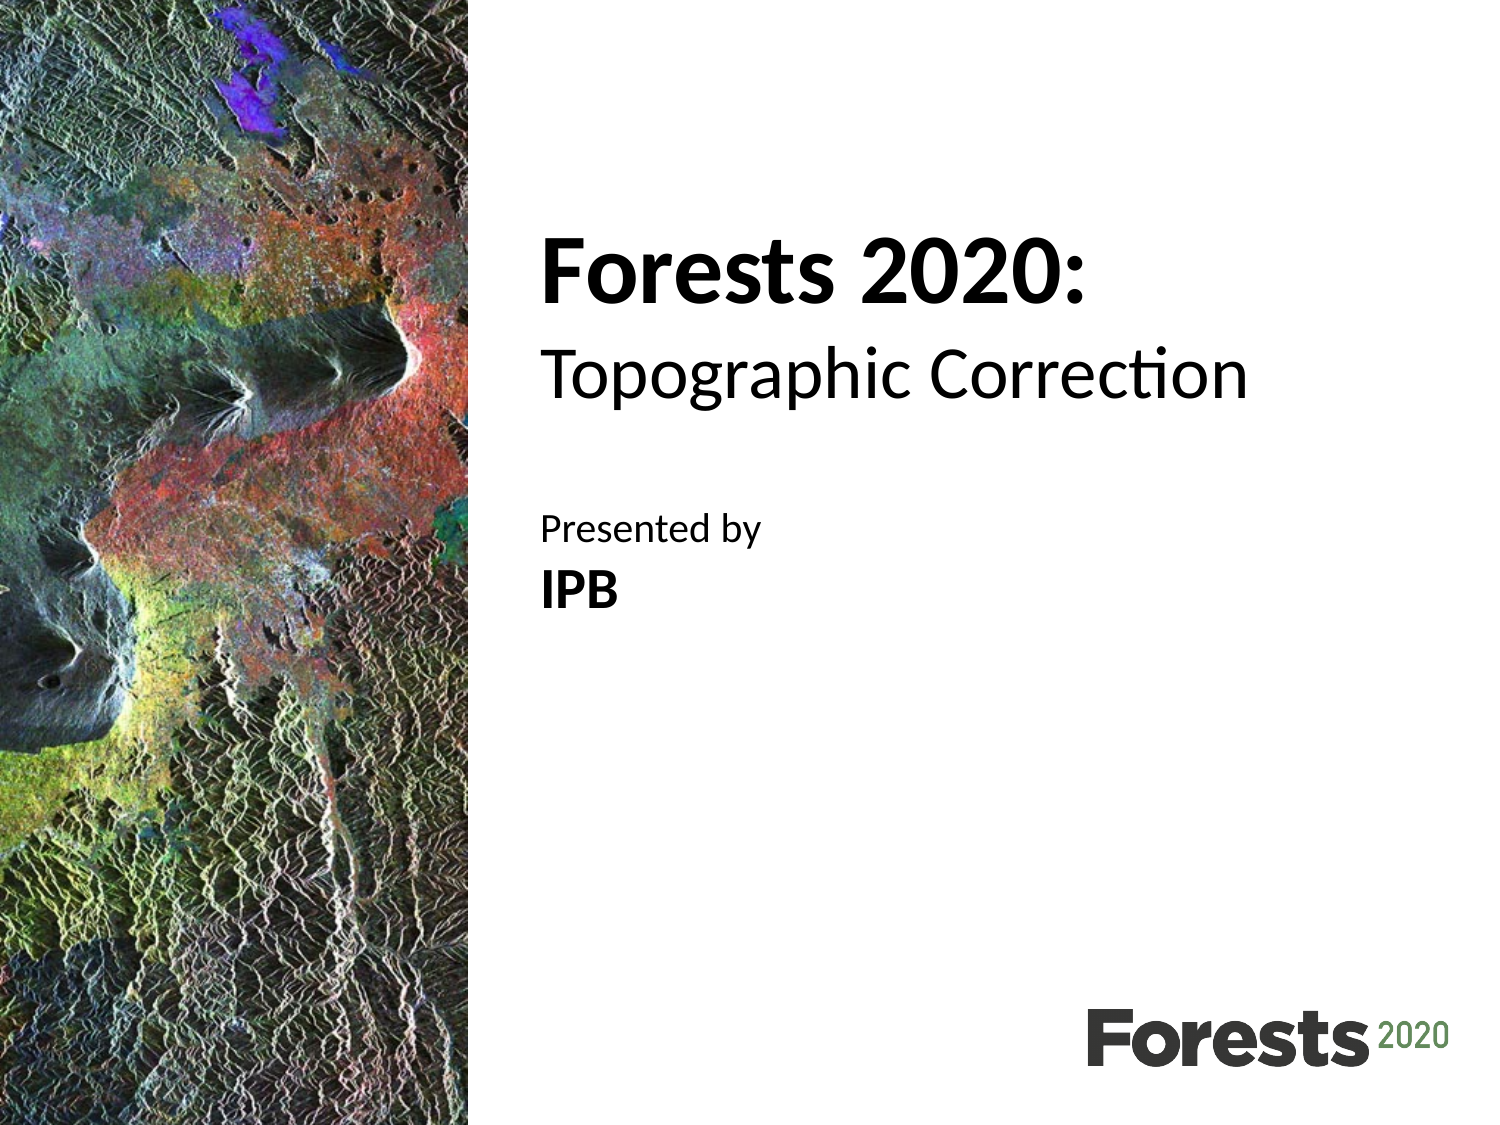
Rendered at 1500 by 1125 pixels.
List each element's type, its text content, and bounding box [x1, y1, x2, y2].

text_box Forests 2020: Topographic Correction [525, 196, 1459, 421]
text_box Presented by IPB [525, 493, 1459, 628]
picture [1068, 987, 1472, 1107]
picture [0, 0, 468, 1125]
